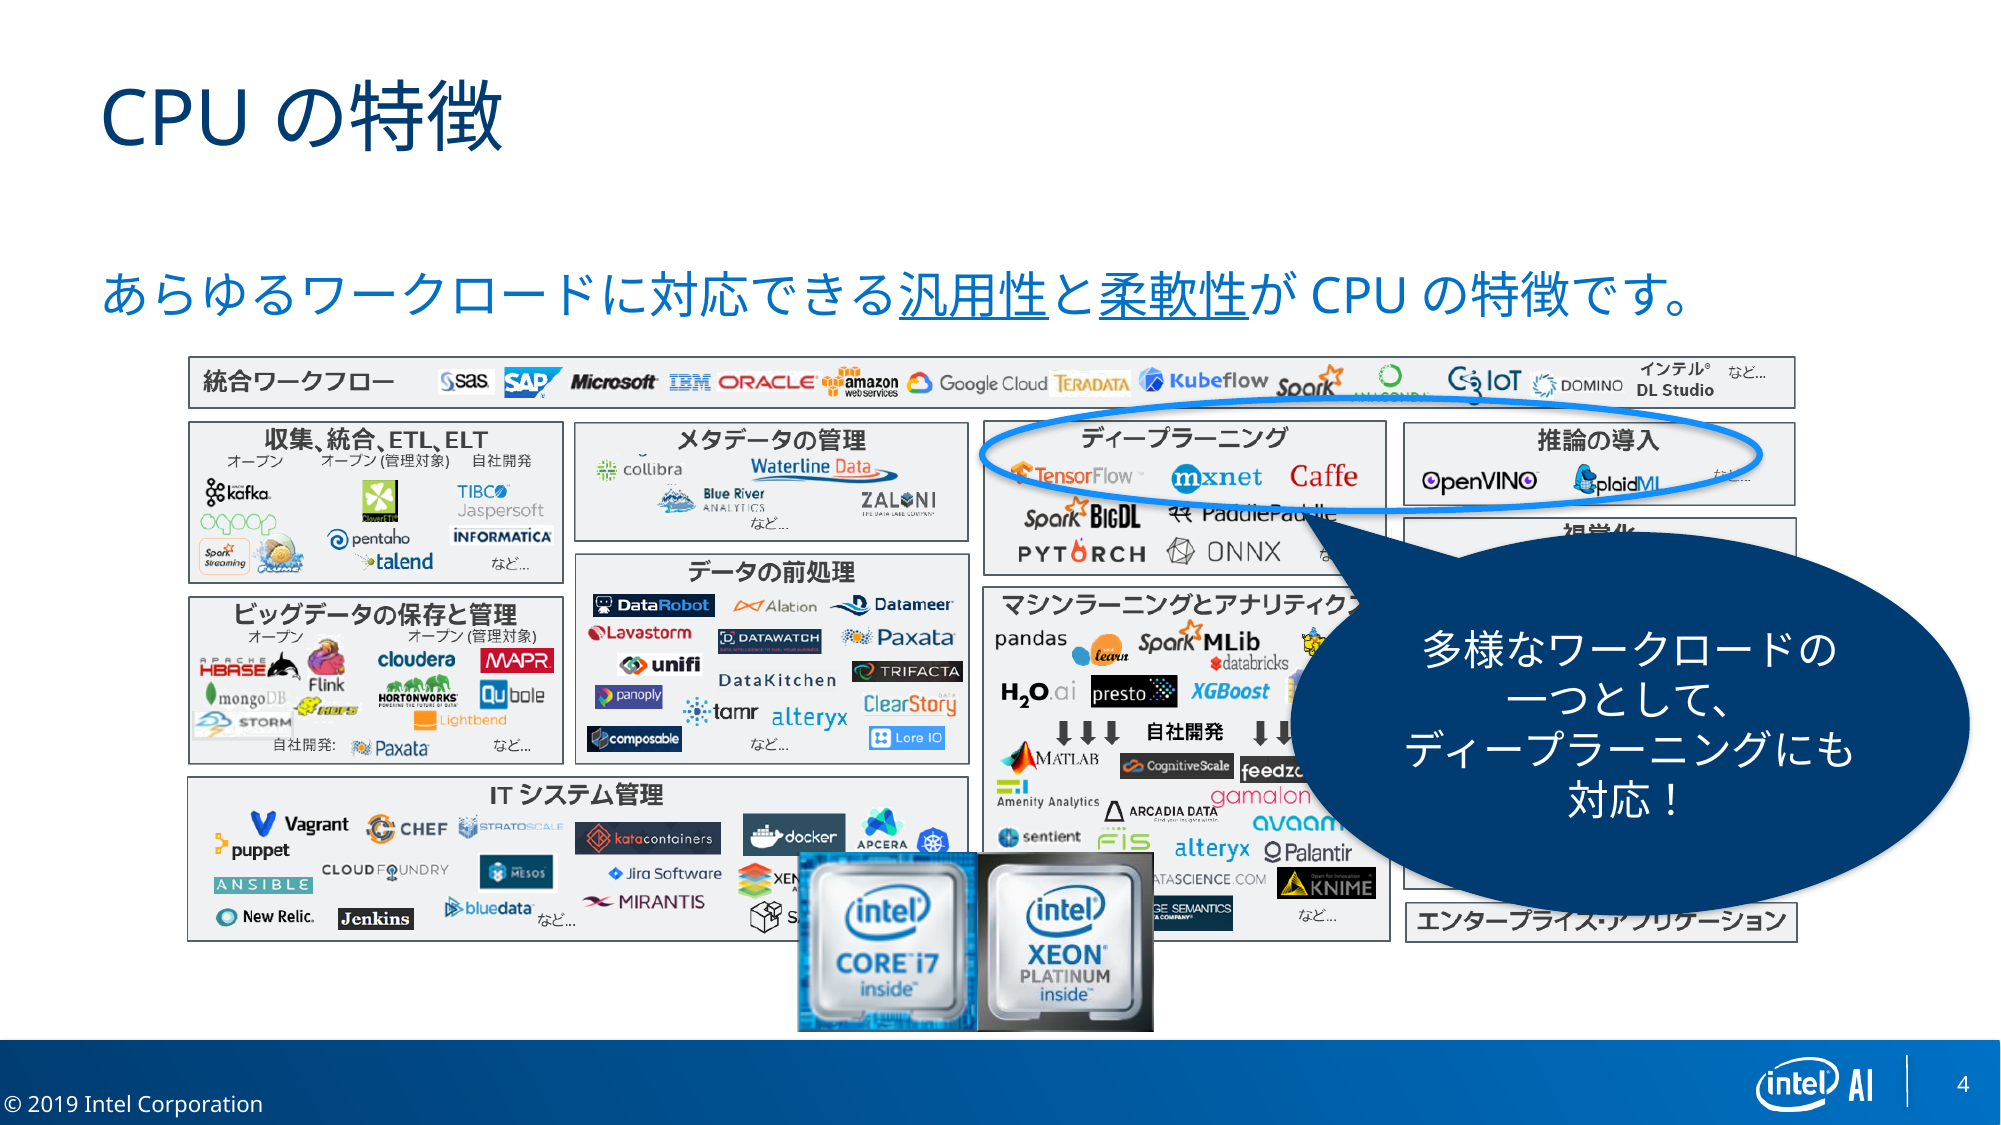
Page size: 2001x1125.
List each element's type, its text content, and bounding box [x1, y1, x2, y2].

slide_number 4 [1503, 1055, 1970, 1116]
title CPUの特徴 [99, 67, 1900, 258]
text_box 多様なワークロードの 一つとして、 ディープラーニングにも 対応！ [1825, 565, 1971, 882]
list あらゆるワークロードに対応できる汎用性と柔軟性がCPUの特徴です。 [99, 263, 1900, 410]
picture [179, 350, 1819, 1032]
